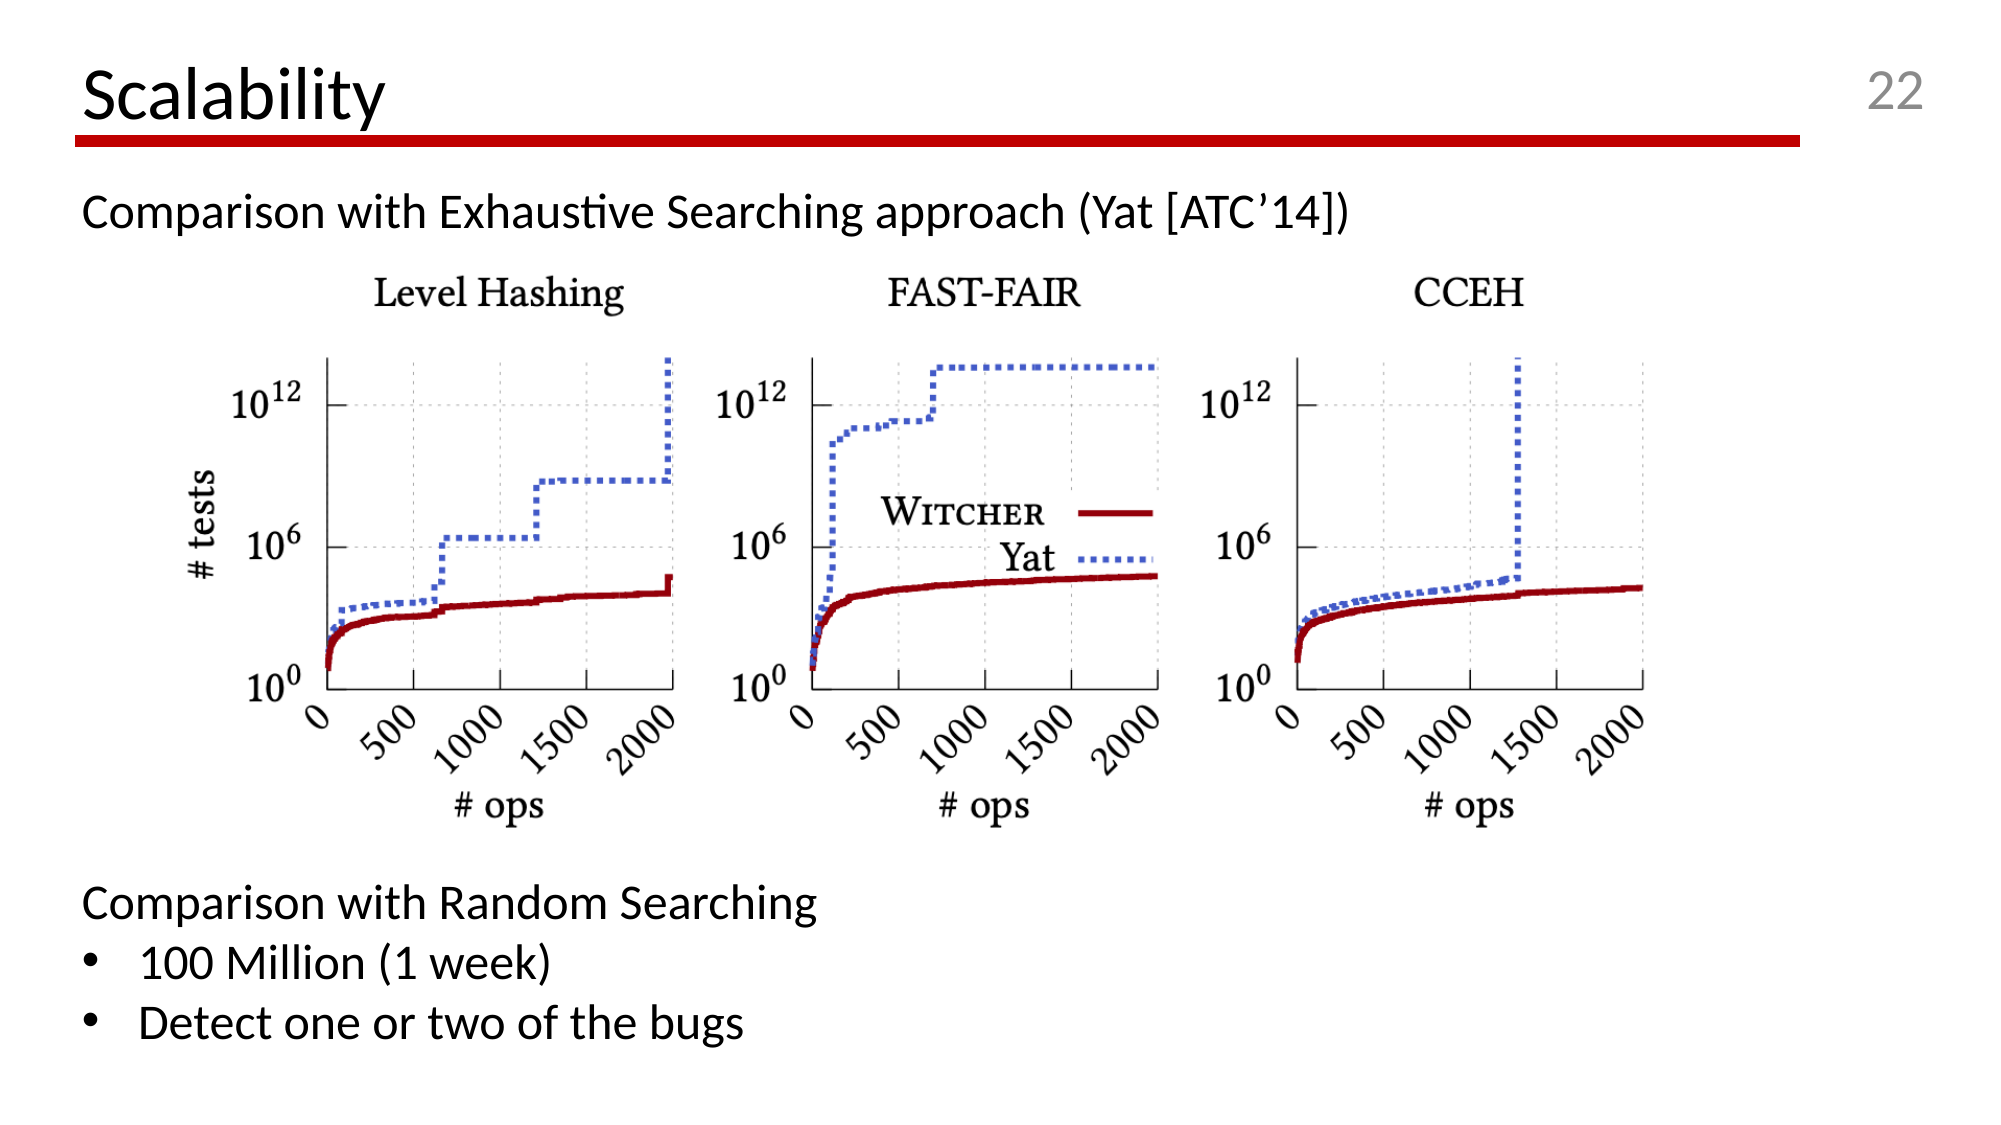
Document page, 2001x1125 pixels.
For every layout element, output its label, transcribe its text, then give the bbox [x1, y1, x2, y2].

picture [155, 214, 1705, 852]
text_box Comparison with Exhaustive Searching approach (Yat [ATC’14]) [67, 171, 1793, 247]
text_box Comparison with Random Searching 100 Million (1 week) Detect one or two of the bugs [67, 862, 1793, 1057]
slide_number 22 [1824, 38, 1941, 134]
text_box Scalability [67, 59, 1793, 144]
